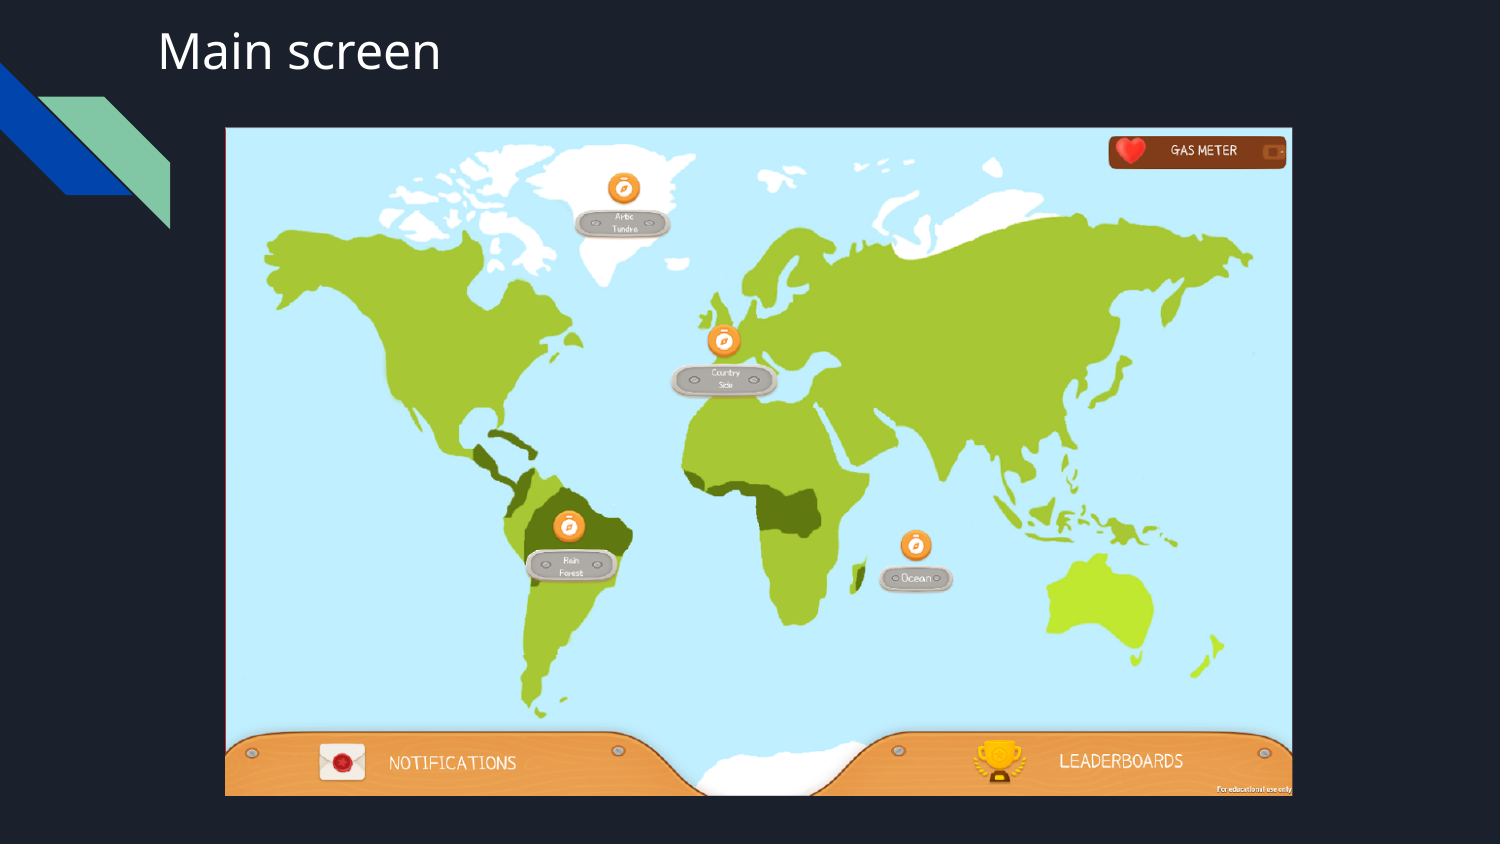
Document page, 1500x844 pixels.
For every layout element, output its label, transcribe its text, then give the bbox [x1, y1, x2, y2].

picture [224, 127, 1293, 797]
title Main screen [142, 4, 1297, 155]
